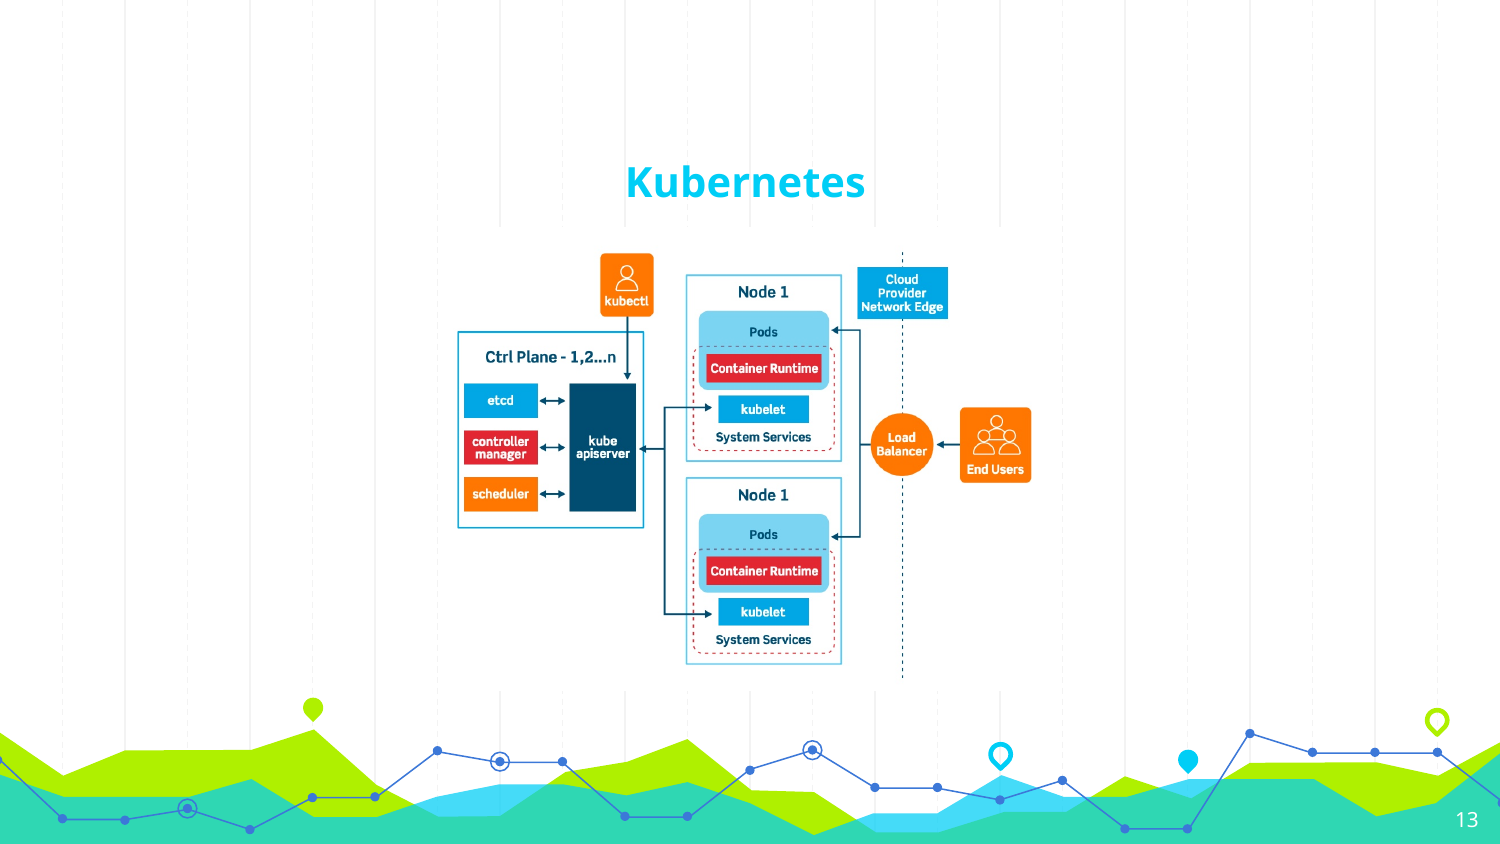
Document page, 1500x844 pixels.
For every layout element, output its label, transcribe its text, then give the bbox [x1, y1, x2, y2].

title Kubernetes [171, 103, 1320, 222]
picture [448, 227, 1041, 691]
slide_number 13 [1403, 791, 1494, 844]
